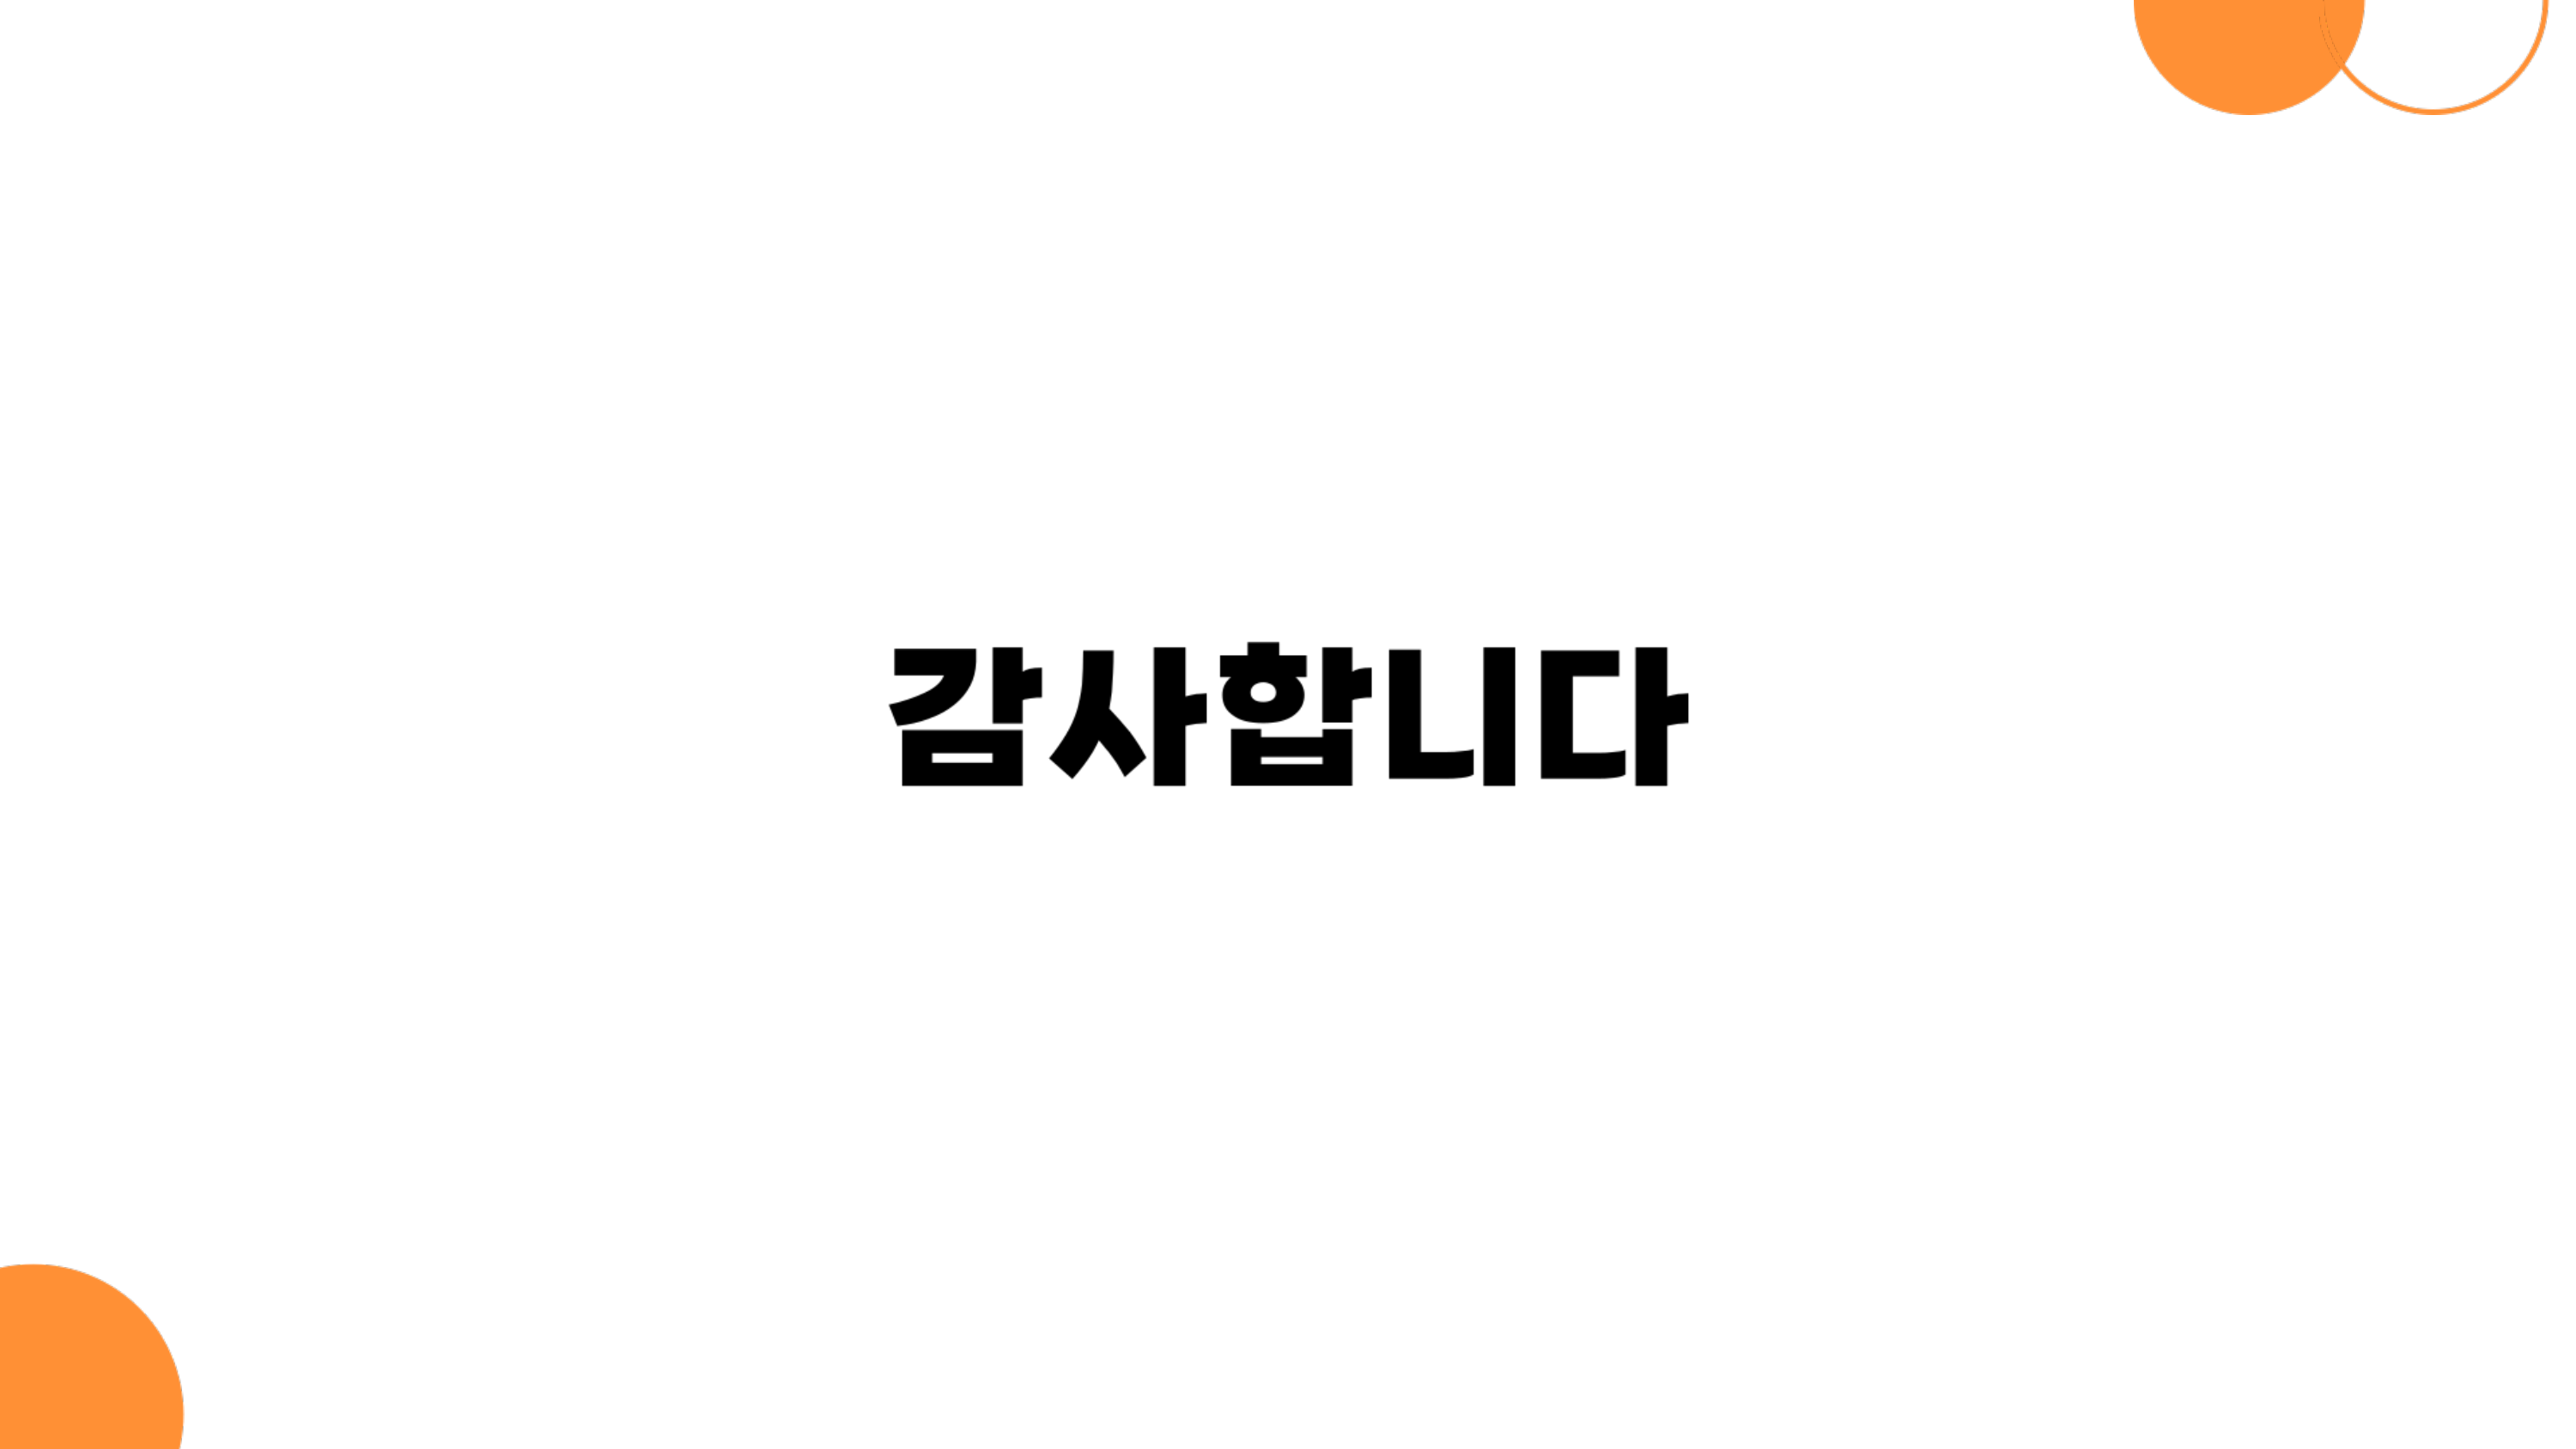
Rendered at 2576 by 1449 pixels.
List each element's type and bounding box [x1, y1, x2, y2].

picture [2134, 0, 2549, 115]
picture [0, 1264, 185, 1449]
picture [518, 590, 2009, 947]
